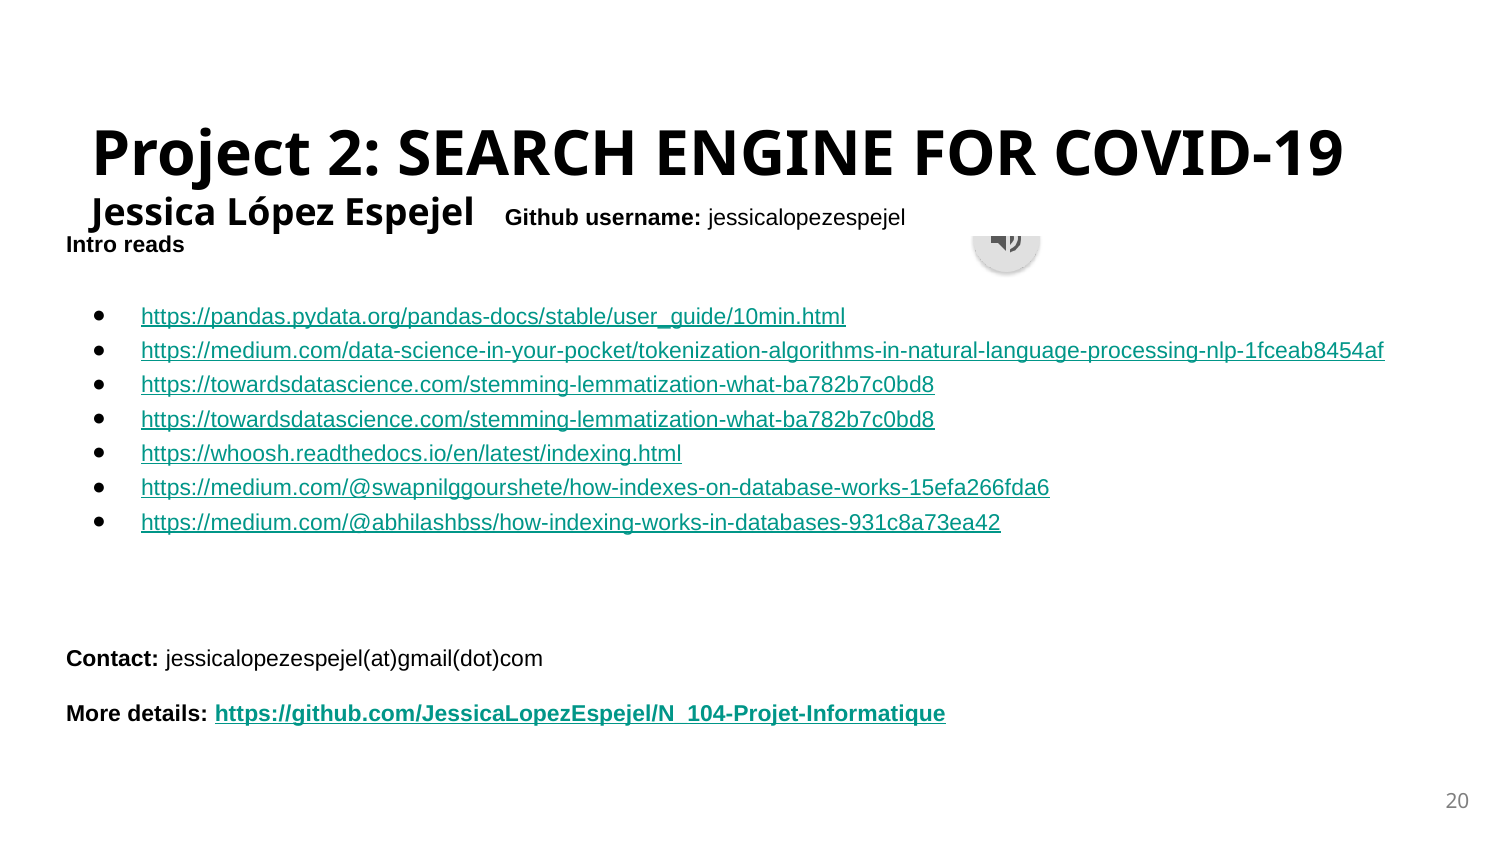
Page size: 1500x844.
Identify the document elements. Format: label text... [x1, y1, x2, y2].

title Project 2: SEARCH ENGINE FOR COVID-19 Jessica López Espejel Github username: jessicalopezespejel [76, 98, 1474, 261]
text_box Intro reads https://pandas.pydata.org/pandas-docs/stable/user_guide/10min.html https://medium.com/data-science-in-your-pocket/tokenization-algorithms-in-natural-language-processing-nlp-1fceab8454af https://towardsdatascience.com/stemming-lemmatization-what-ba782b7c0bd8 https://towardsdatascience.com/stemming-lemmatization-what-ba782b7c0bd8 https://whoosh.readthedocs.io/en/latest/indexing.html https://medium.com/@swapnilggourshete/how-indexes-on-database-works-15efa266fda6 https://medium.com/@abhilashbss/how-indexing-works-in-databases-931c8a73ea42 Contact: jessicalopezespejel(at)gmail(dot)com More details: https://github.com/JessicaLopezEspejel/N_104-Projet-Informatique [51, 207, 1473, 796]
slide_number ‹#› [1394, 769, 1484, 834]
picture [965, 236, 1047, 317]
